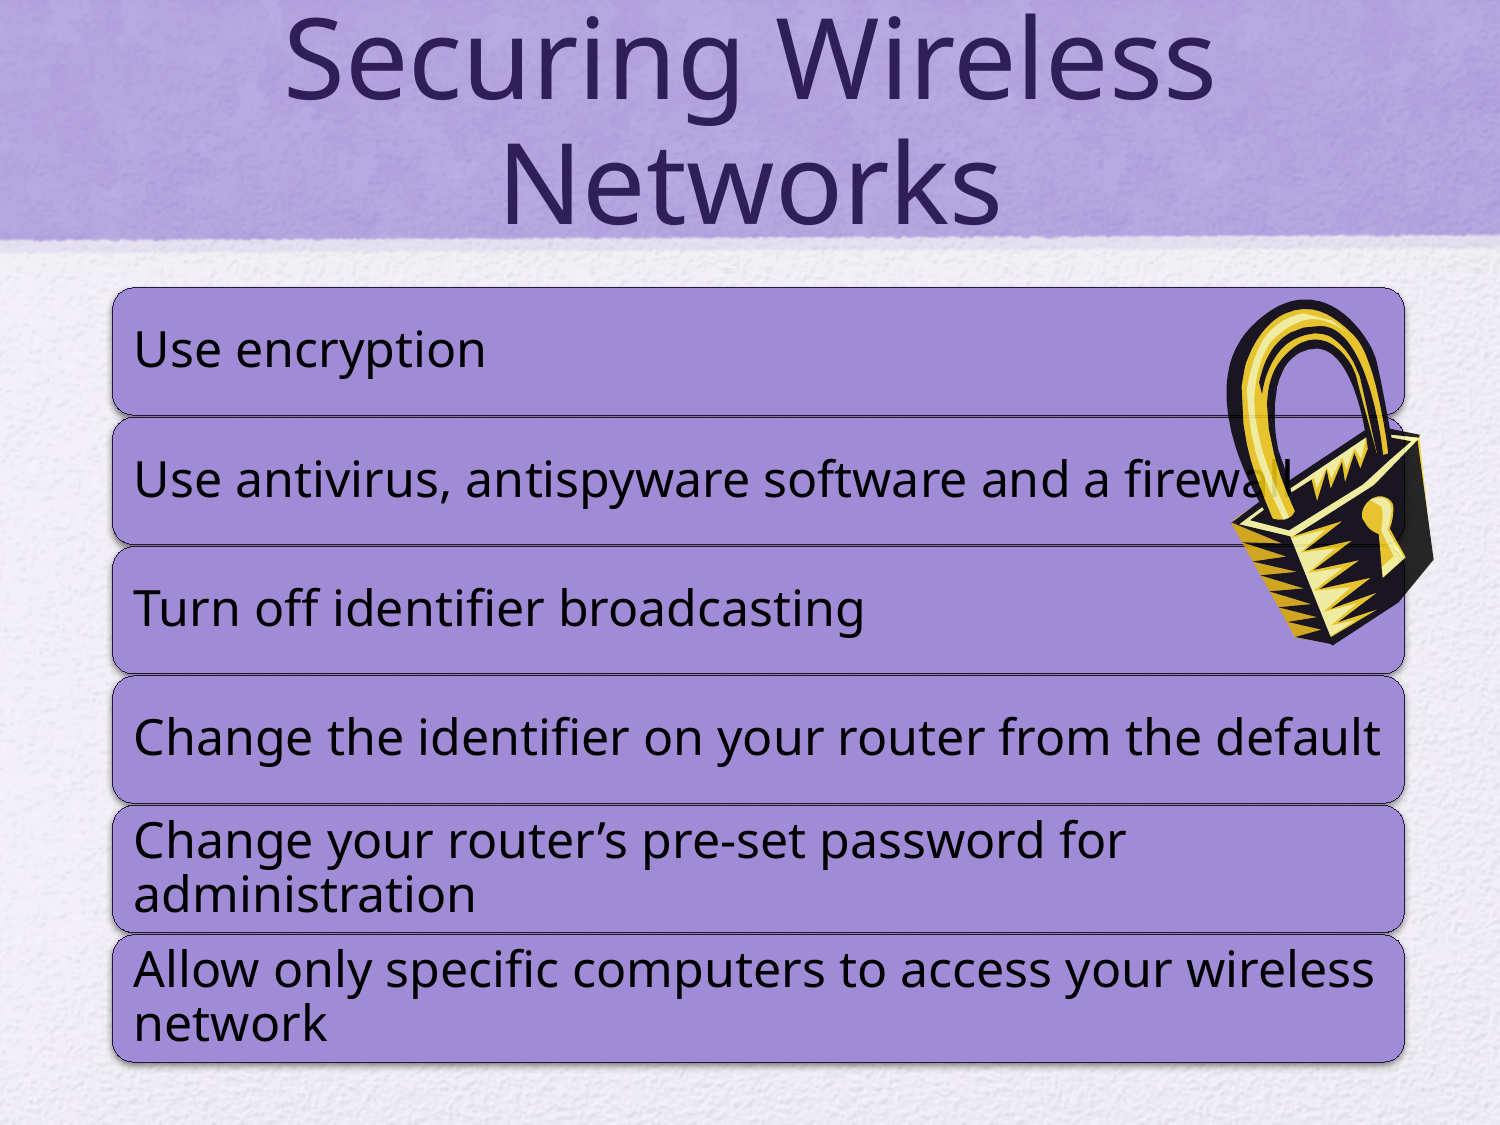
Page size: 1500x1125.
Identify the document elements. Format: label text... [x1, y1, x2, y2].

title Securing Wireless Networks [129, 6, 1373, 239]
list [109, 284, 1408, 1066]
picture [0, 225, 1500, 1125]
